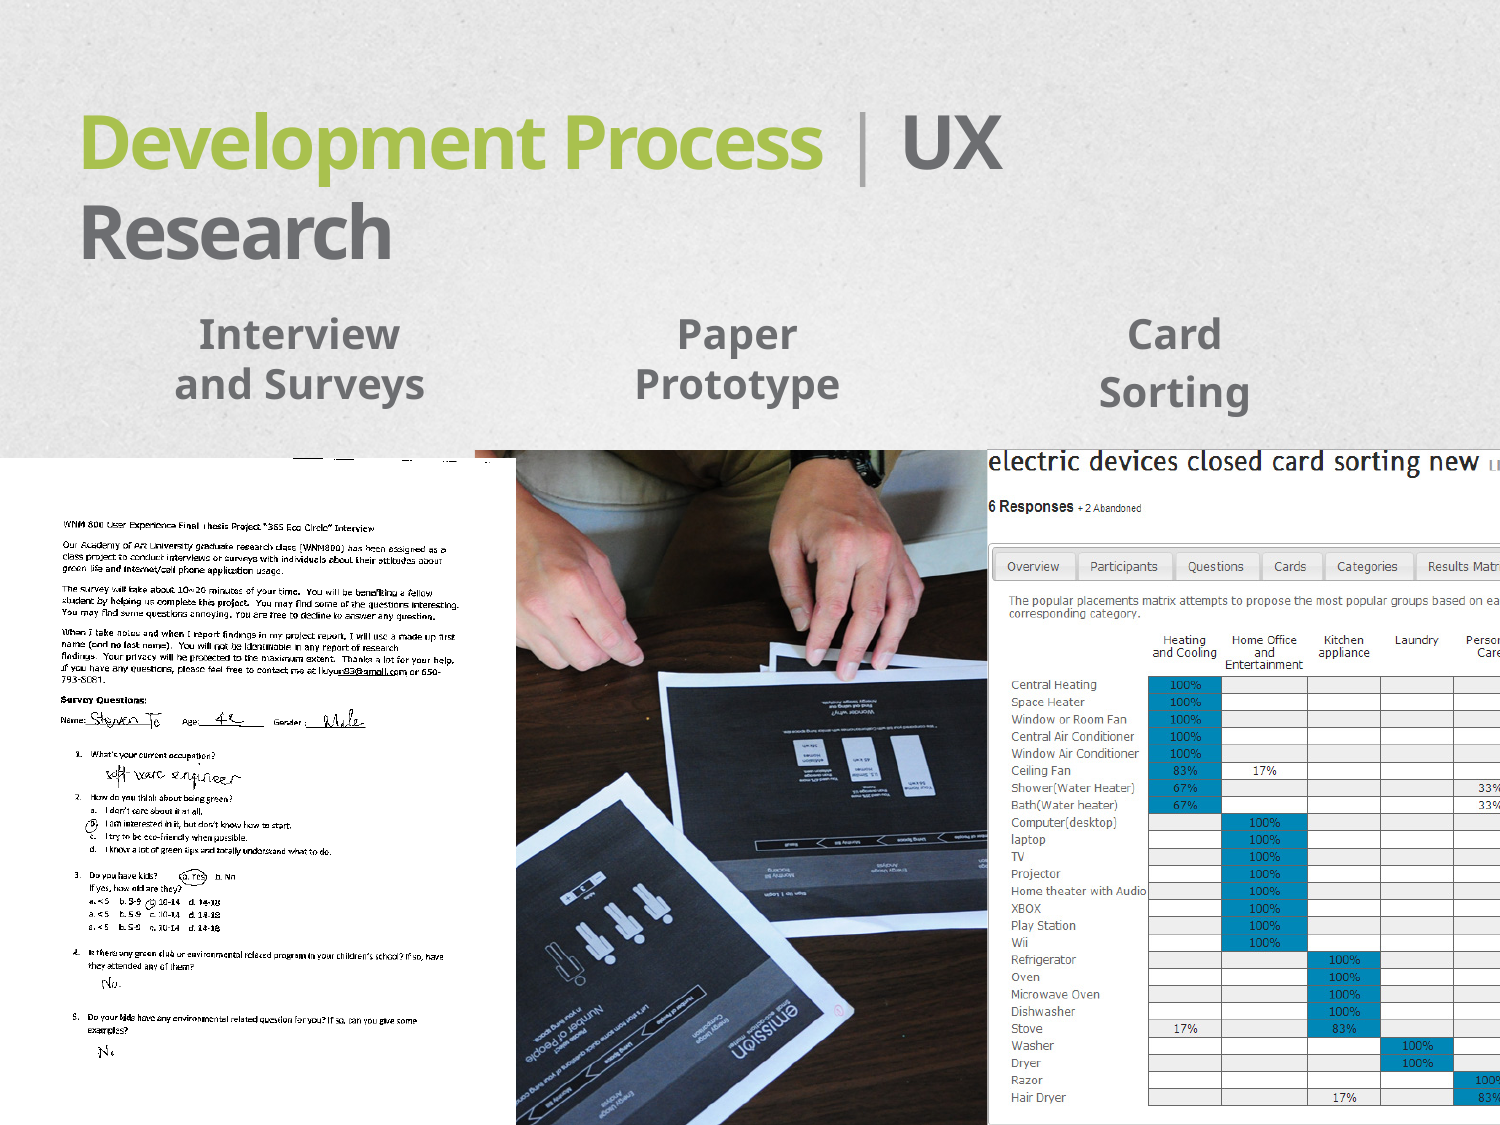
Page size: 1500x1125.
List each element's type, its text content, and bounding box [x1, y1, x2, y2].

text_box Card Sorting [1024, 299, 1325, 400]
picture [0, 0, 1500, 1125]
text_box Interview and Surveys [149, 299, 450, 400]
text_box Development Process | UX Research [62, 87, 1288, 283]
text_box Paper Prototype [587, 299, 888, 400]
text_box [0, 458, 516, 1125]
